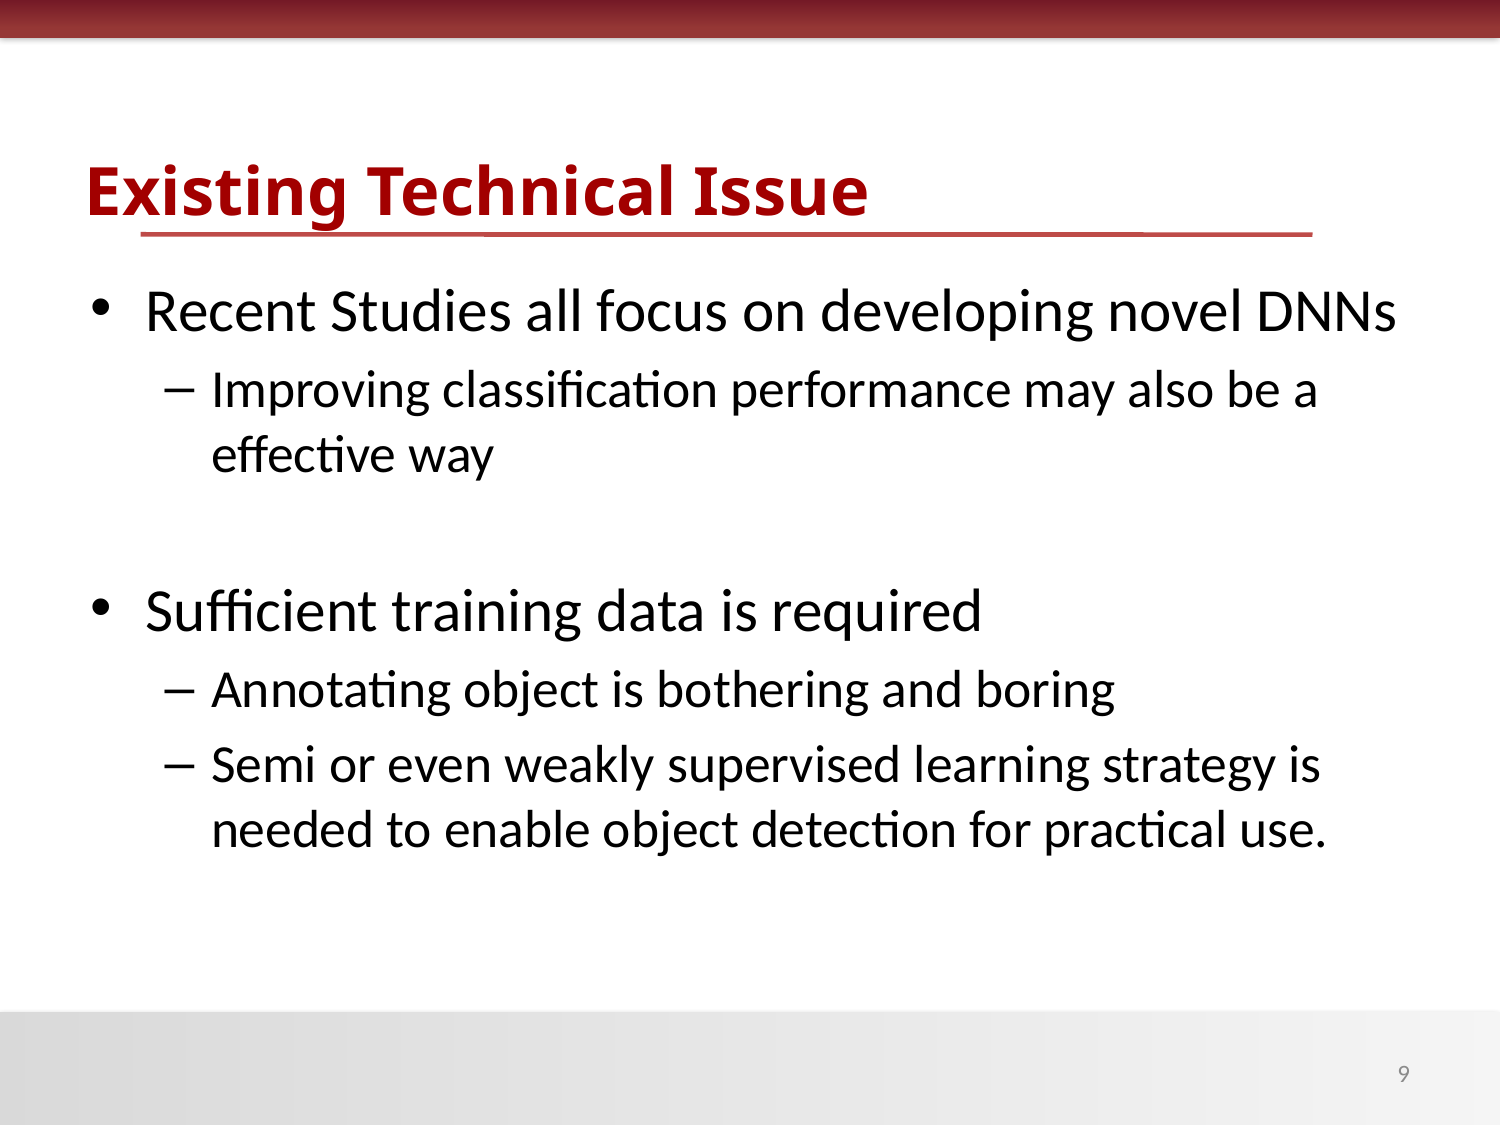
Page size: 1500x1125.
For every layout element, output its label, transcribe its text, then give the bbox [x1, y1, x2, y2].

slide_number 9 [1074, 1042, 1425, 1103]
text_box Recent Studies all focus on developing novel DNNs Improving classification performance may also be a effective way Sufficient training data is required Annotating object is bothering and boring Semi or even weakly supervised learning strategy is needed to enable object detection for practical use. [74, 262, 1425, 1005]
text_box Existing Technical Issue [70, 141, 1450, 237]
